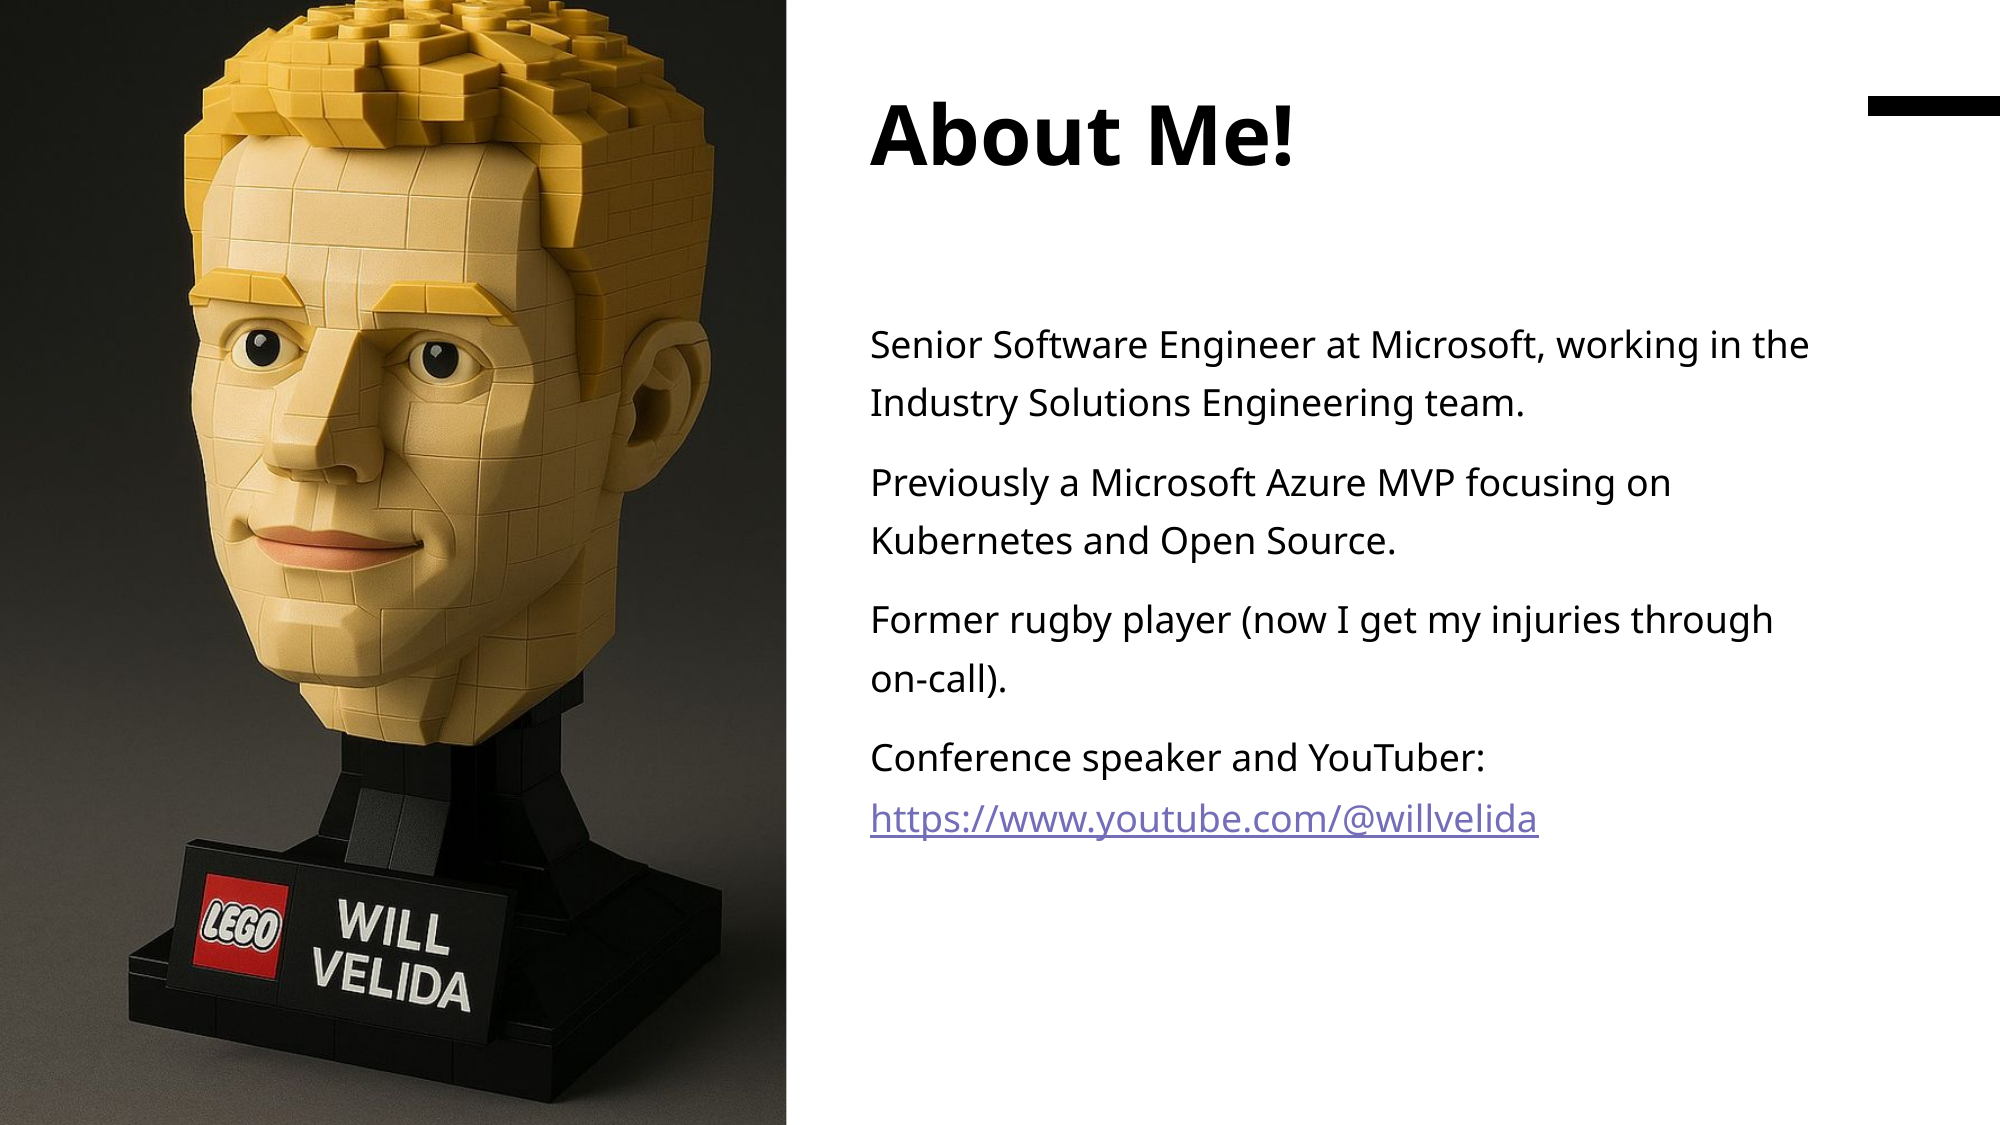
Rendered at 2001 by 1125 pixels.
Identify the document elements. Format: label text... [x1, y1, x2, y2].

title About Me! [855, 90, 1855, 278]
list Senior Software Engineer at Microsoft, working in the Industry Solutions Engineering team. Previously a Microsoft Azure MVP focusing on Kubernetes and Open Source. Former rugby player (now I get my injuries through on-call). Conference speaker and YouTuber: https://www.youtube.com/@willvelida [855, 299, 1851, 1037]
picture [0, 0, 787, 1125]
